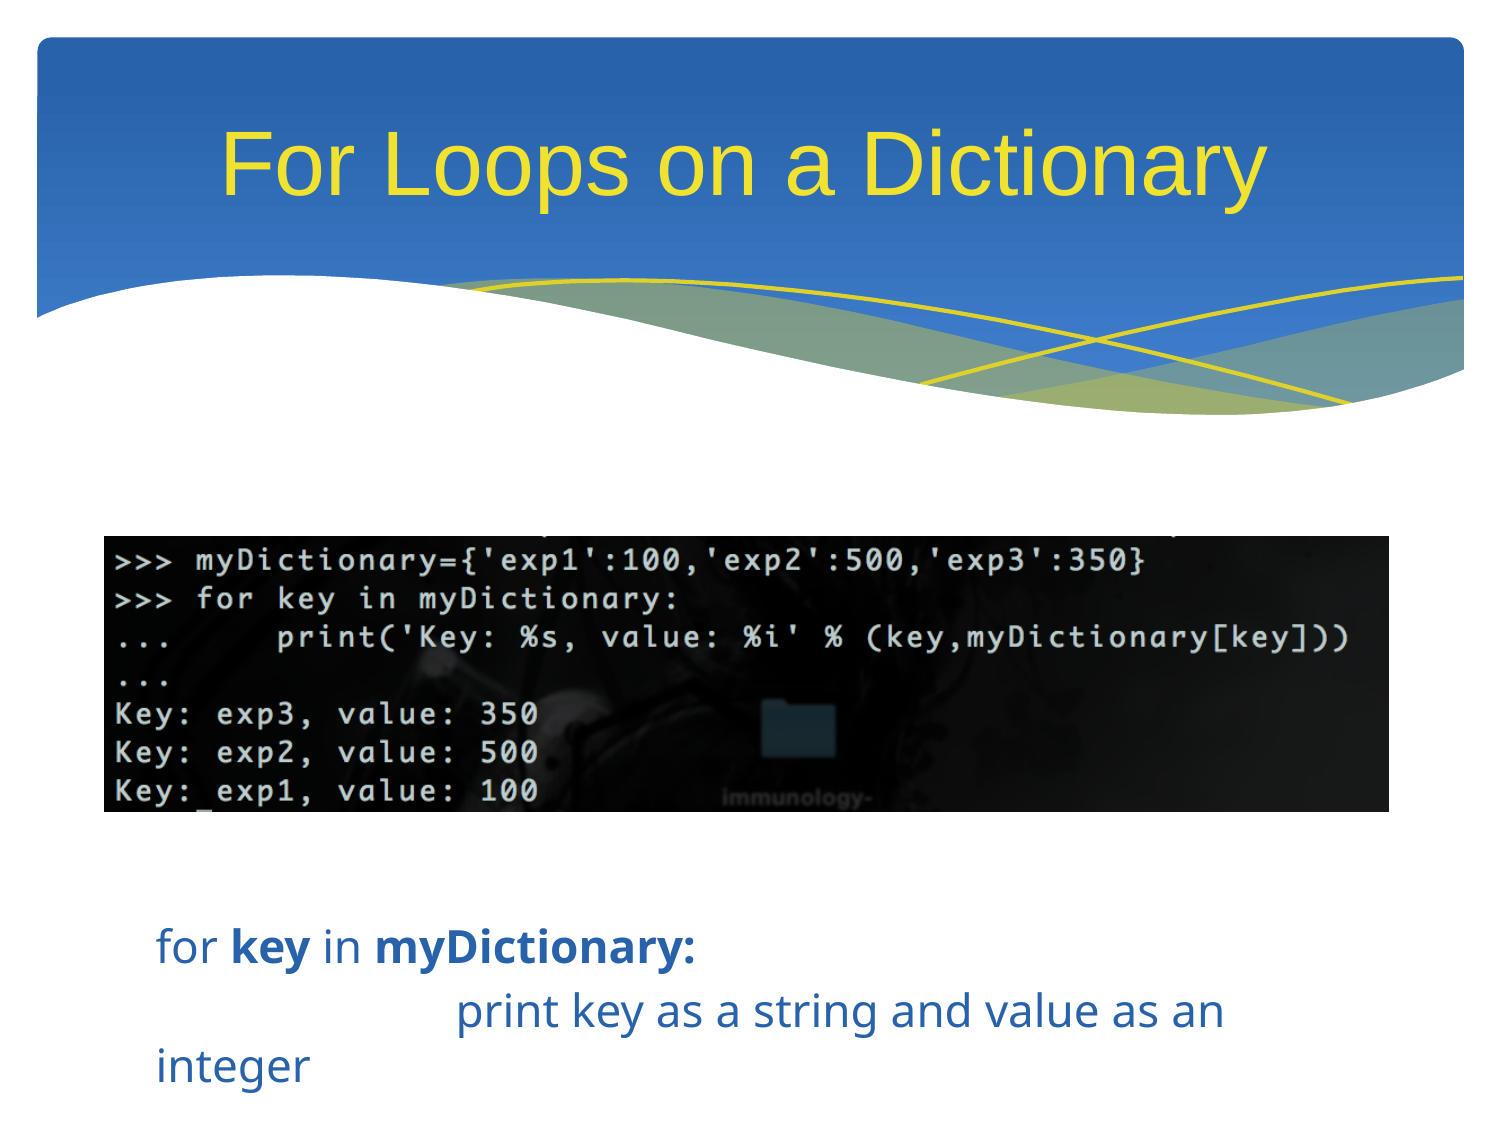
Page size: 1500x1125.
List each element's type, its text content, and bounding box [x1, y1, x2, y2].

picture [104, 535, 1390, 812]
list for key in myDictionary: print key as a string and value as an integer [91, 910, 1389, 1125]
title For Loops on a Dictionary [44, 55, 1445, 261]
